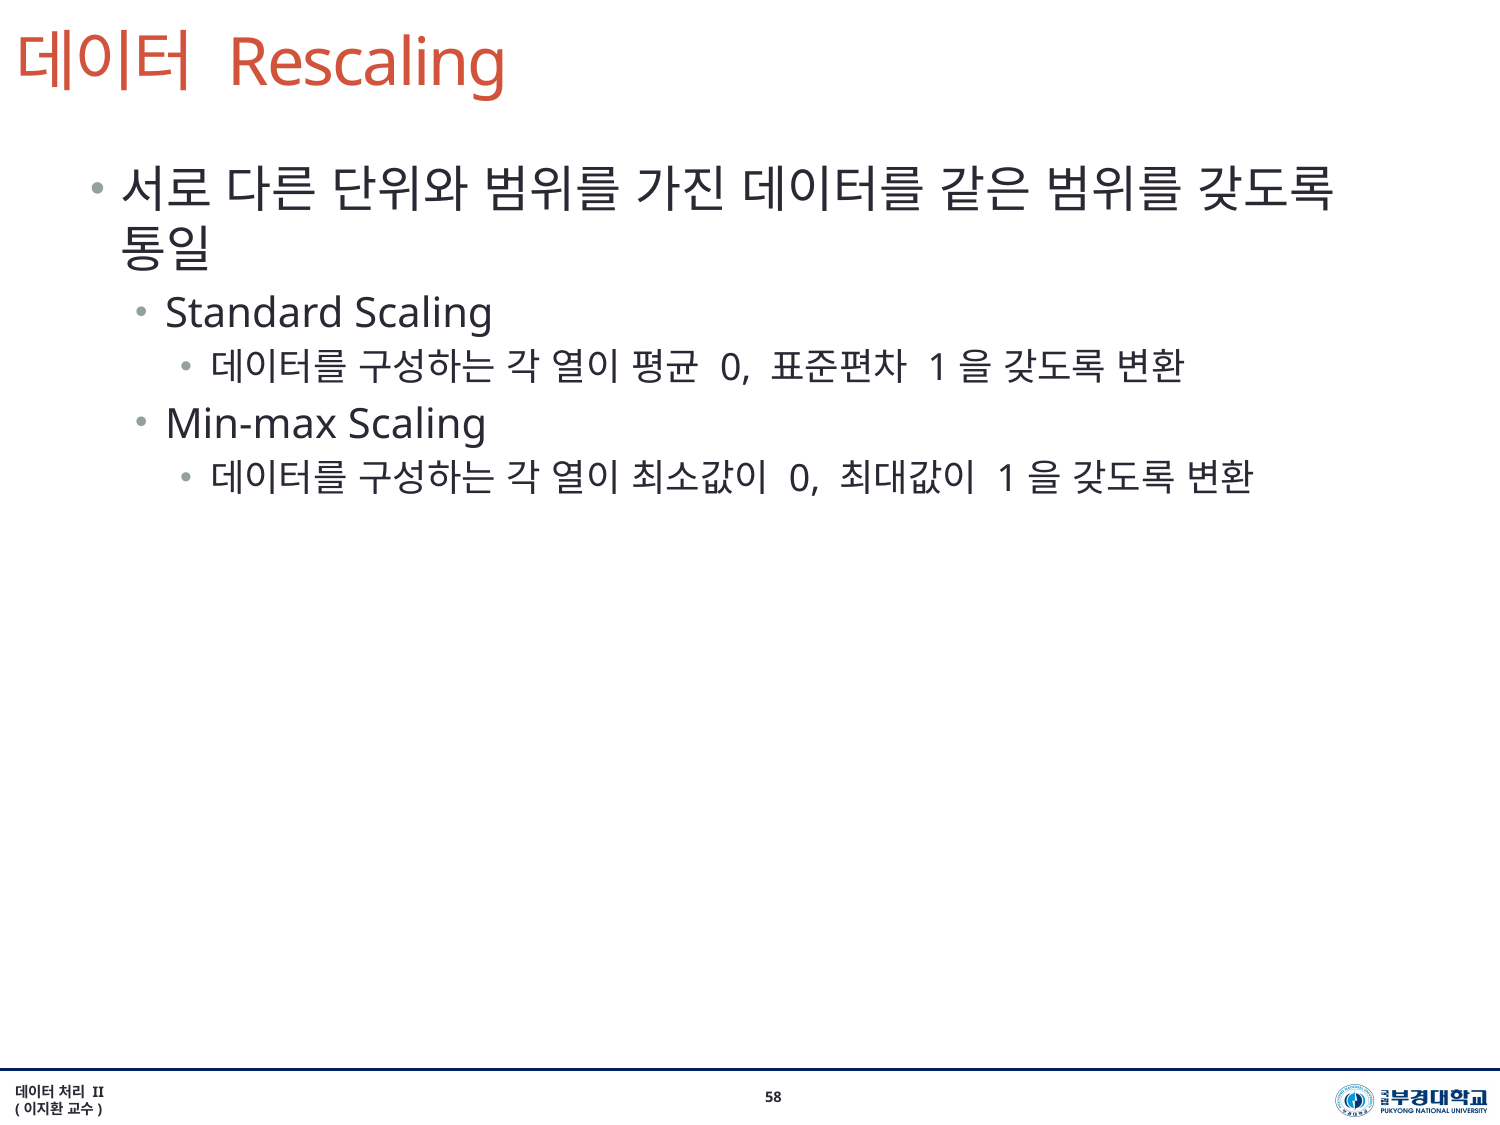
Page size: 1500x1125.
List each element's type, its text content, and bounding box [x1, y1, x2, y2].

picture [1330, 1079, 1495, 1121]
title 데이터 Rescaling [0, 1, 1500, 116]
list 서로 다른 단위와 범위를 가진 데이터를 같은 범위를 갖도록 통일 Standard Scaling 데이터를 구성하는 각 열이 평균 0, 표준편차 1을 갖도록 변환 Min-max Scaling 데이터를 구성하는 각 열이 최소값이 0, 최대값이 1을 갖도록 변환 [75, 149, 1425, 1033]
slide_number 데이터 처리 II (이지환 교수) [0, 1082, 303, 1118]
